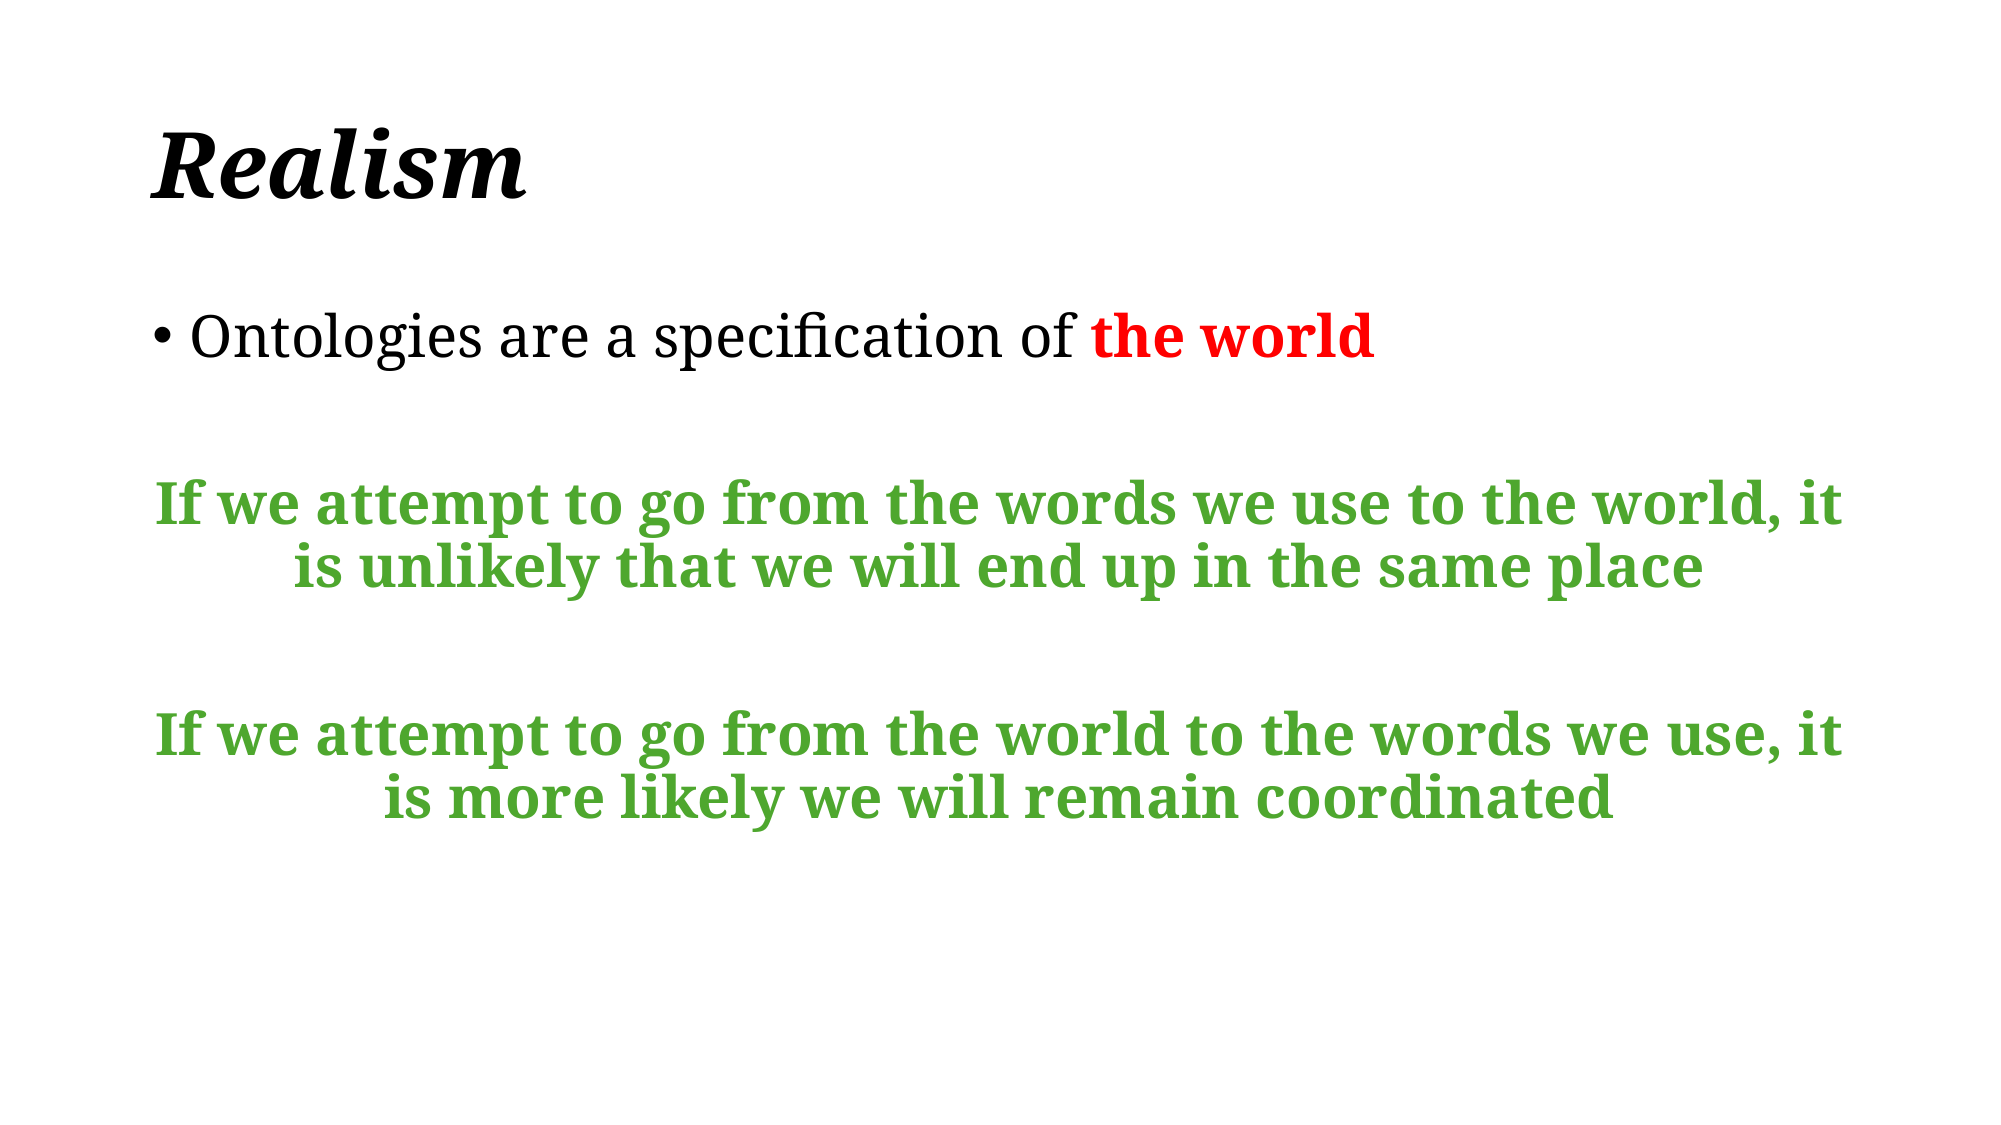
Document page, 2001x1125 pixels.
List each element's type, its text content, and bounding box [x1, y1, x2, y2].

title Realism [137, 59, 1863, 278]
list Ontologies are a specification of the world If we attempt to go from the words we use to the world, it is unlikely that we will end up in the same place If we attempt to go from the world to the words we use, it is more likely we will remain coordinated [137, 299, 1863, 1014]
